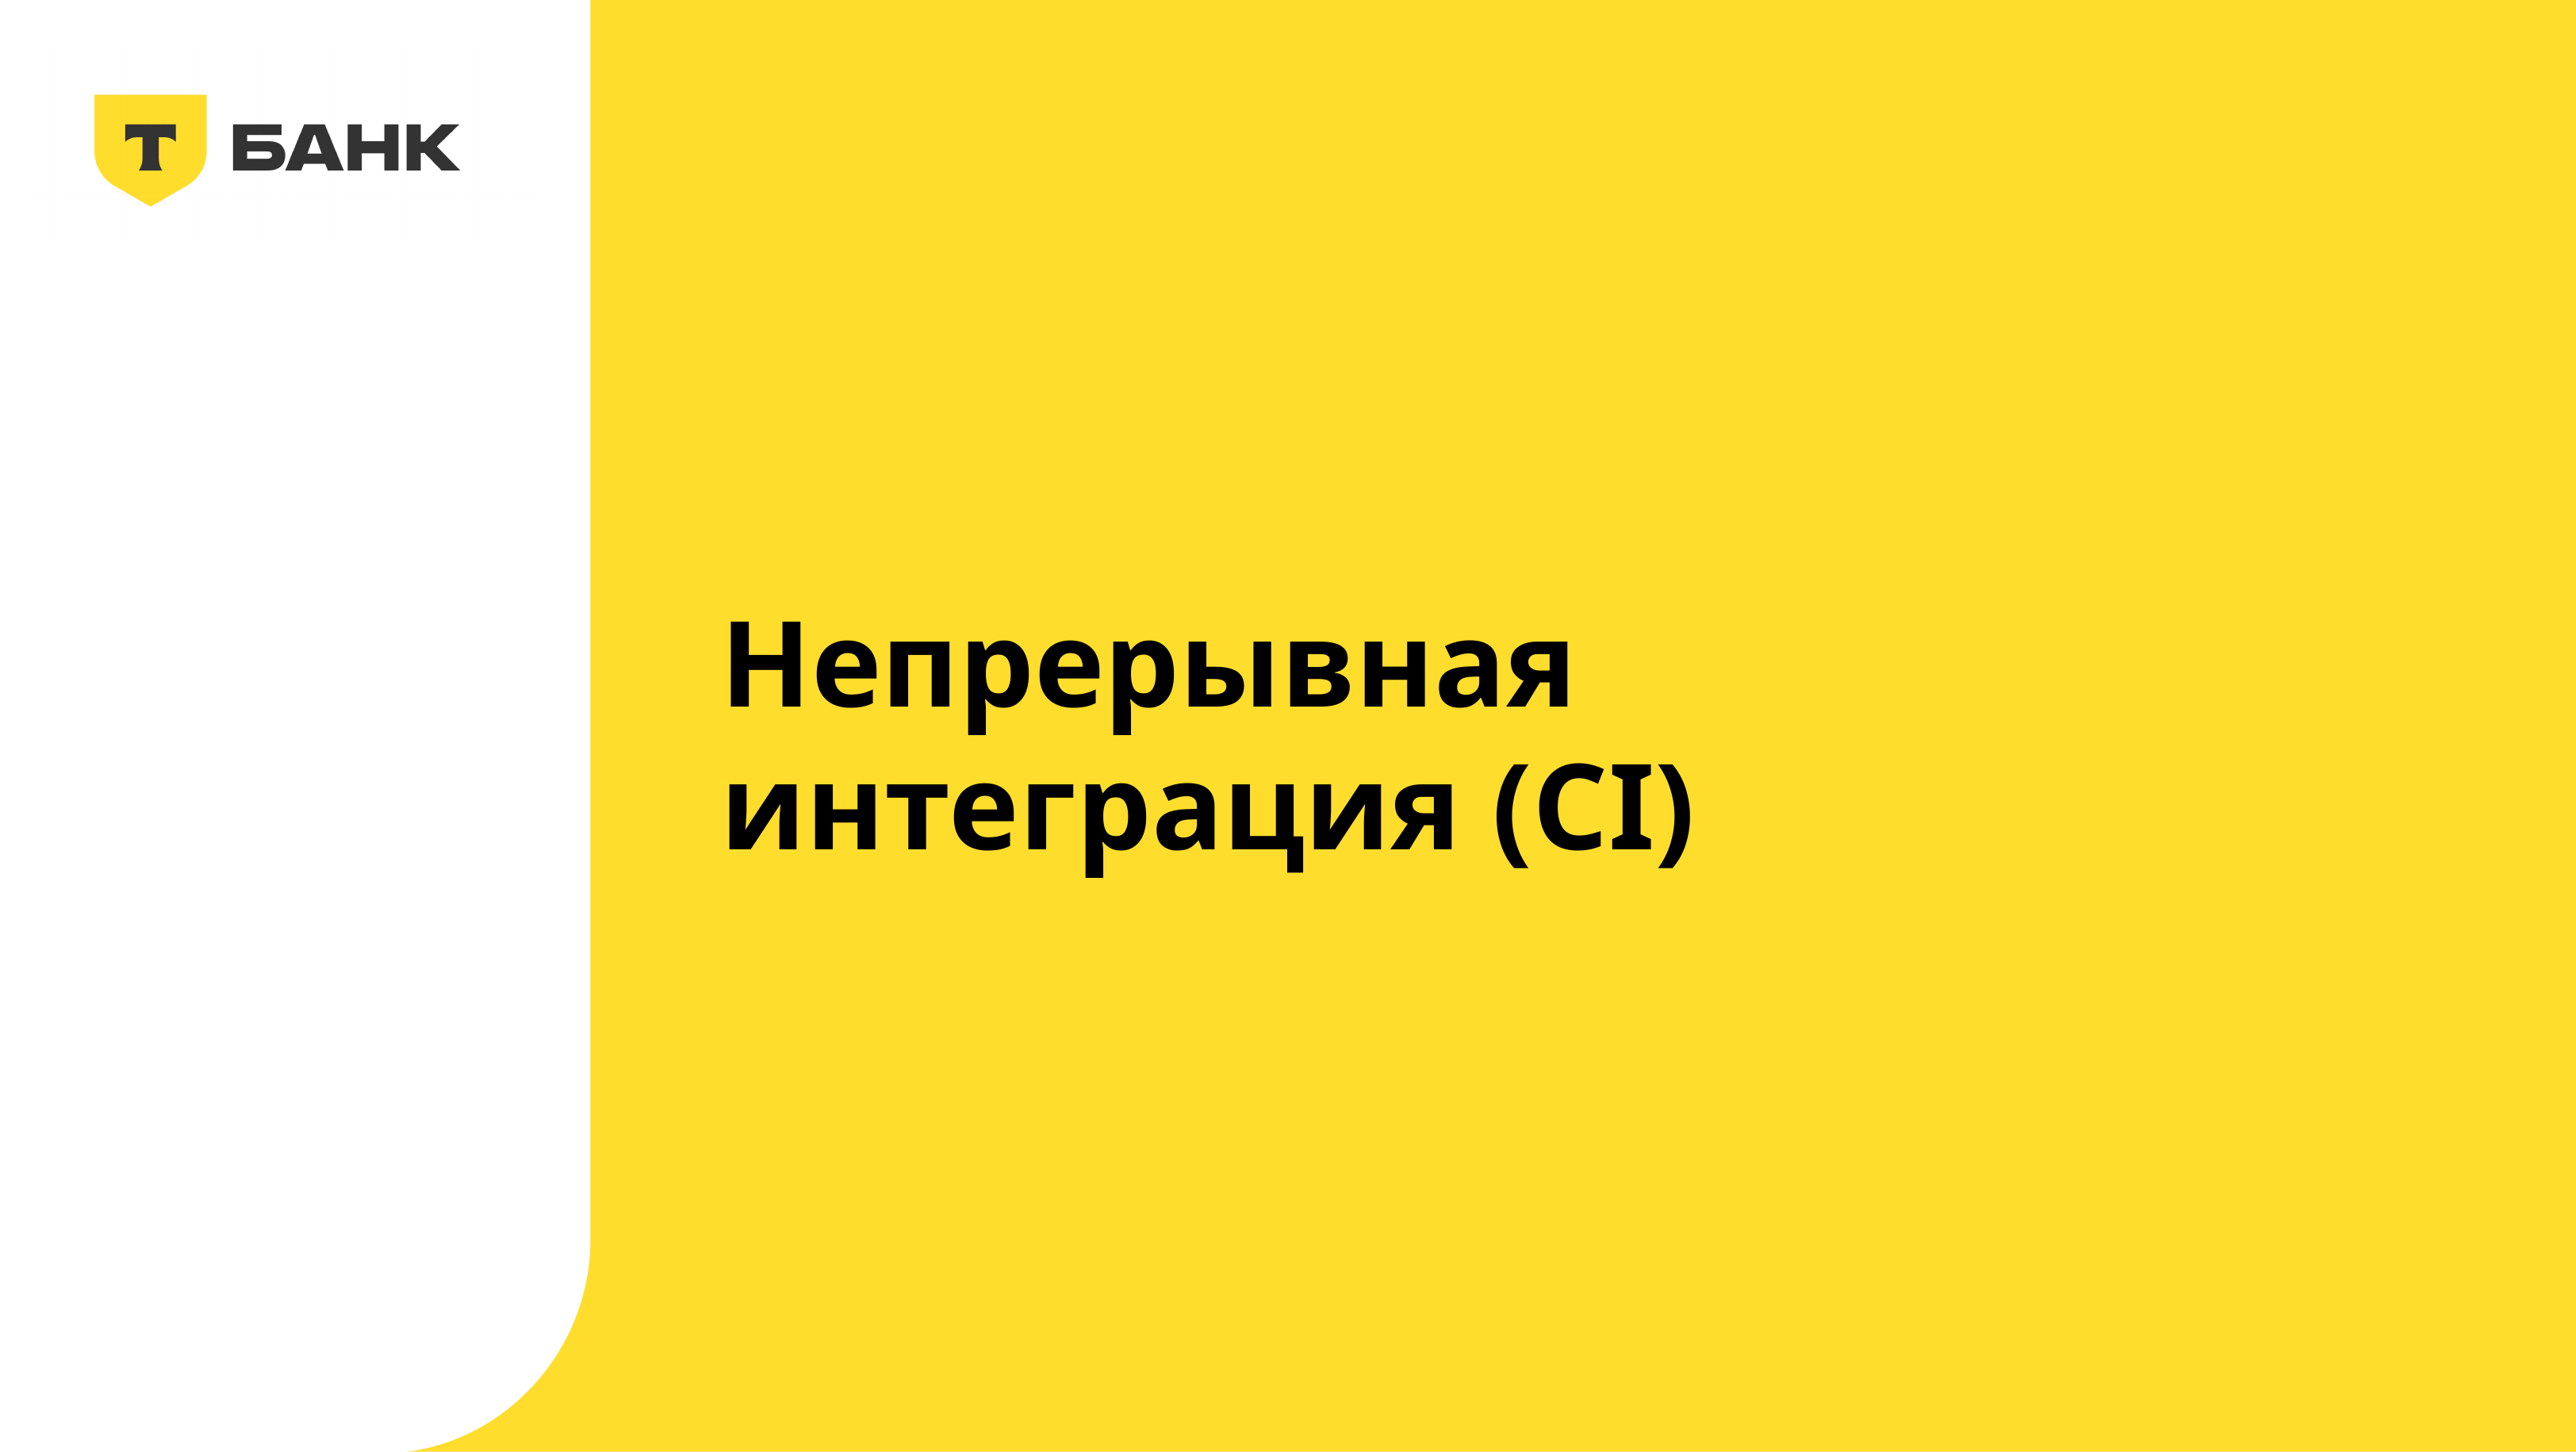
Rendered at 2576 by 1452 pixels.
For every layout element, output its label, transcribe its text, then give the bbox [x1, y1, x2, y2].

list Непрерывная интеграция (CI) [720, 585, 2210, 875]
picture [27, 46, 537, 246]
